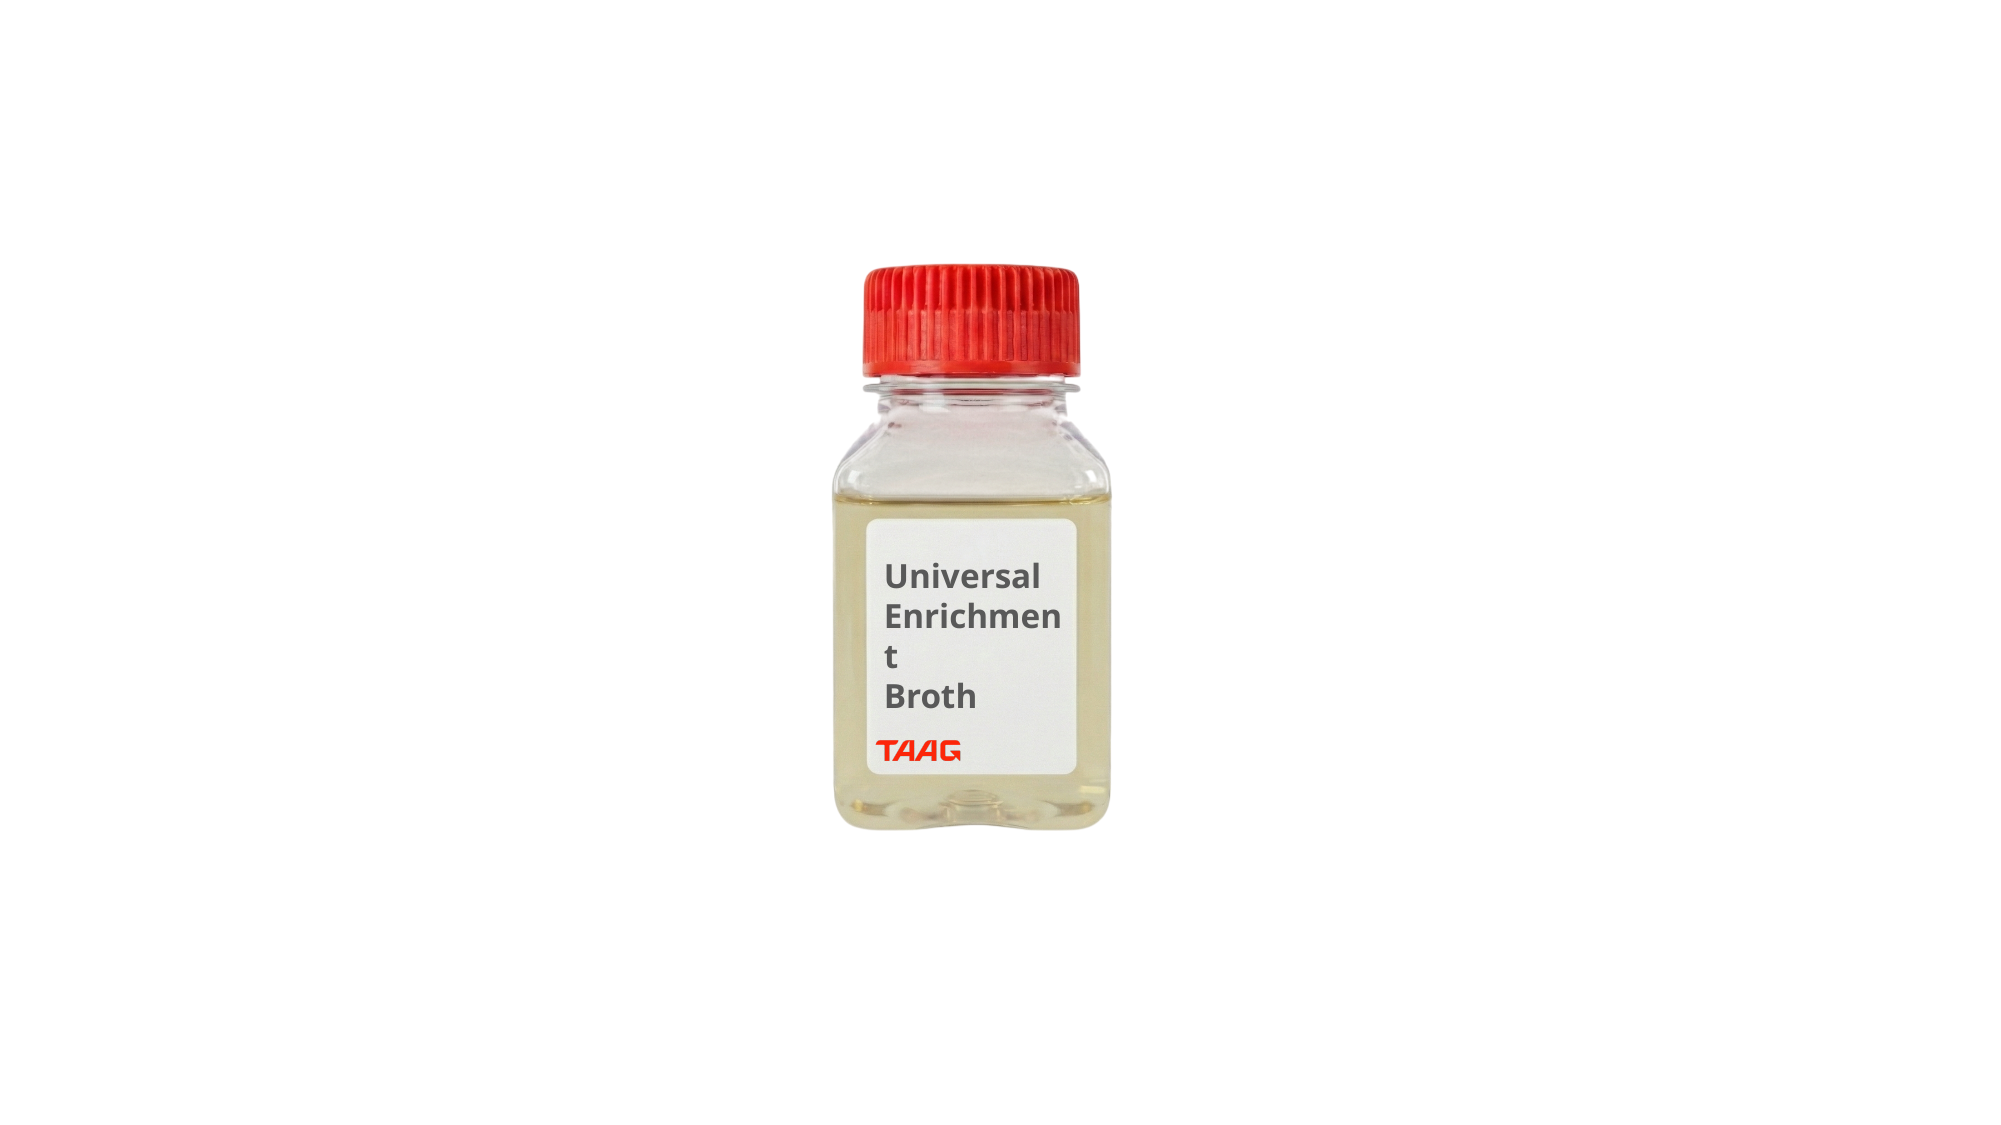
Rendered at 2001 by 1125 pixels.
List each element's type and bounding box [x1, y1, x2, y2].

text_box [588, 198, 1364, 895]
